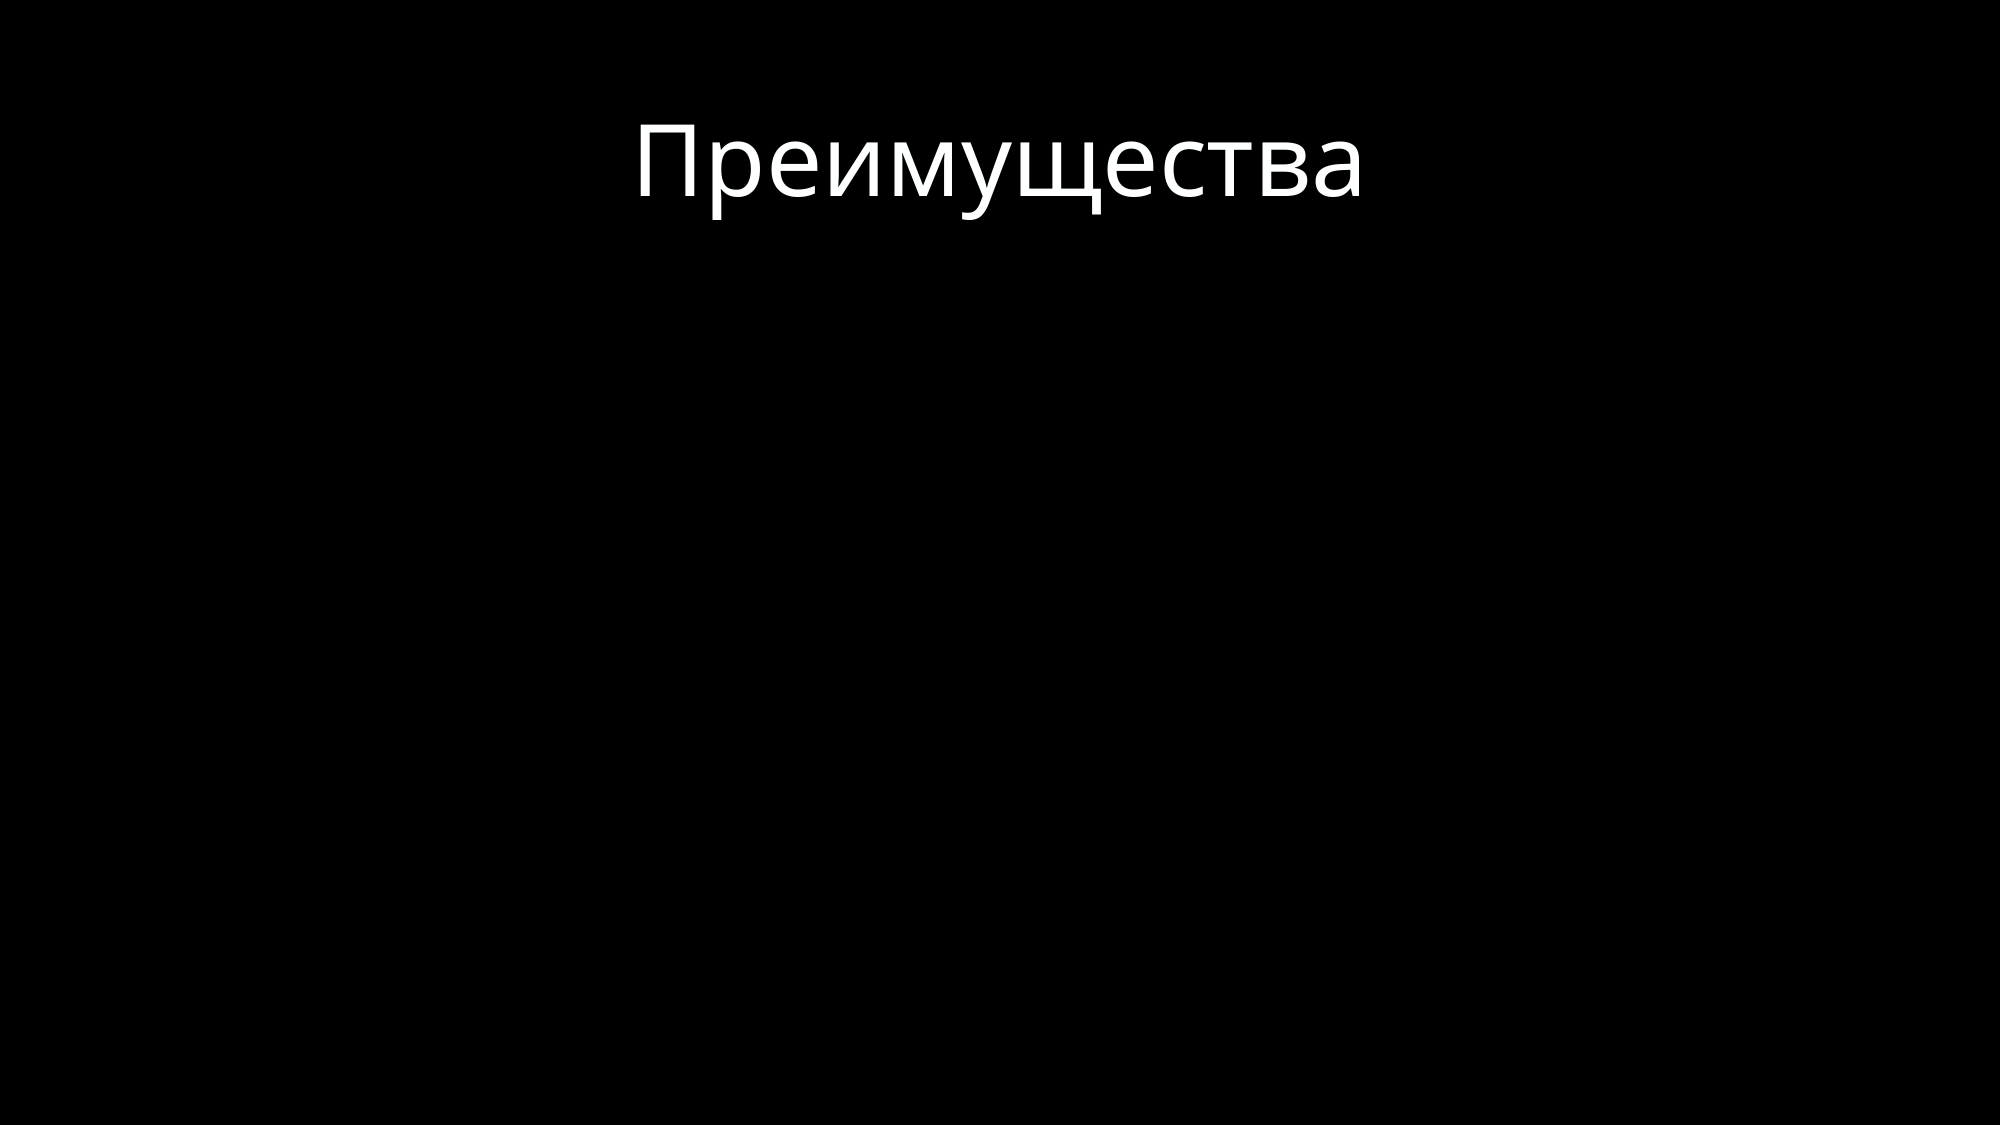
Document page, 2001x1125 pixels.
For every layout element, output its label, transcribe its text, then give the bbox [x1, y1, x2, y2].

title Преимущества [137, 102, 1863, 278]
